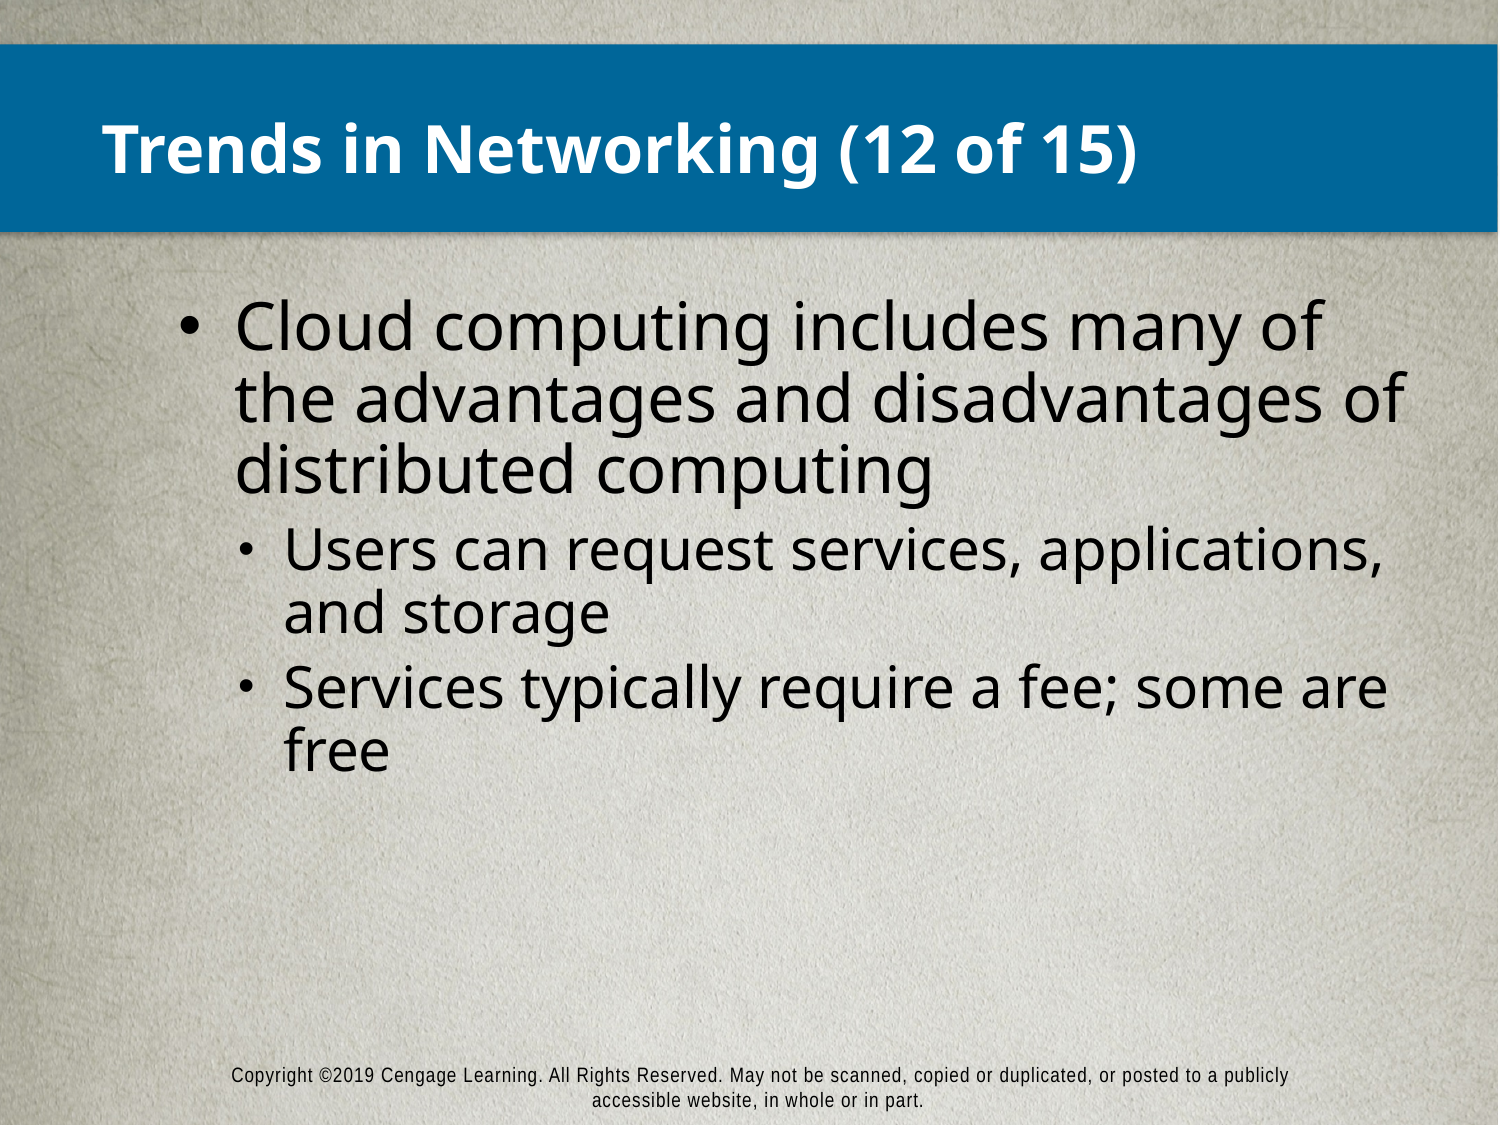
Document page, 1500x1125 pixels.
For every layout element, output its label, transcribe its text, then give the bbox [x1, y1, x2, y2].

picture [0, 233, 1498, 1123]
title Trends in Networking (12 of 15) [86, 75, 1437, 220]
picture [0, 0, 1498, 44]
list Cloud computing includes many of the advantages and disadvantages of distributed computing Users can request services, applications, and storage Services typically require a fee; some are free [163, 285, 1447, 945]
